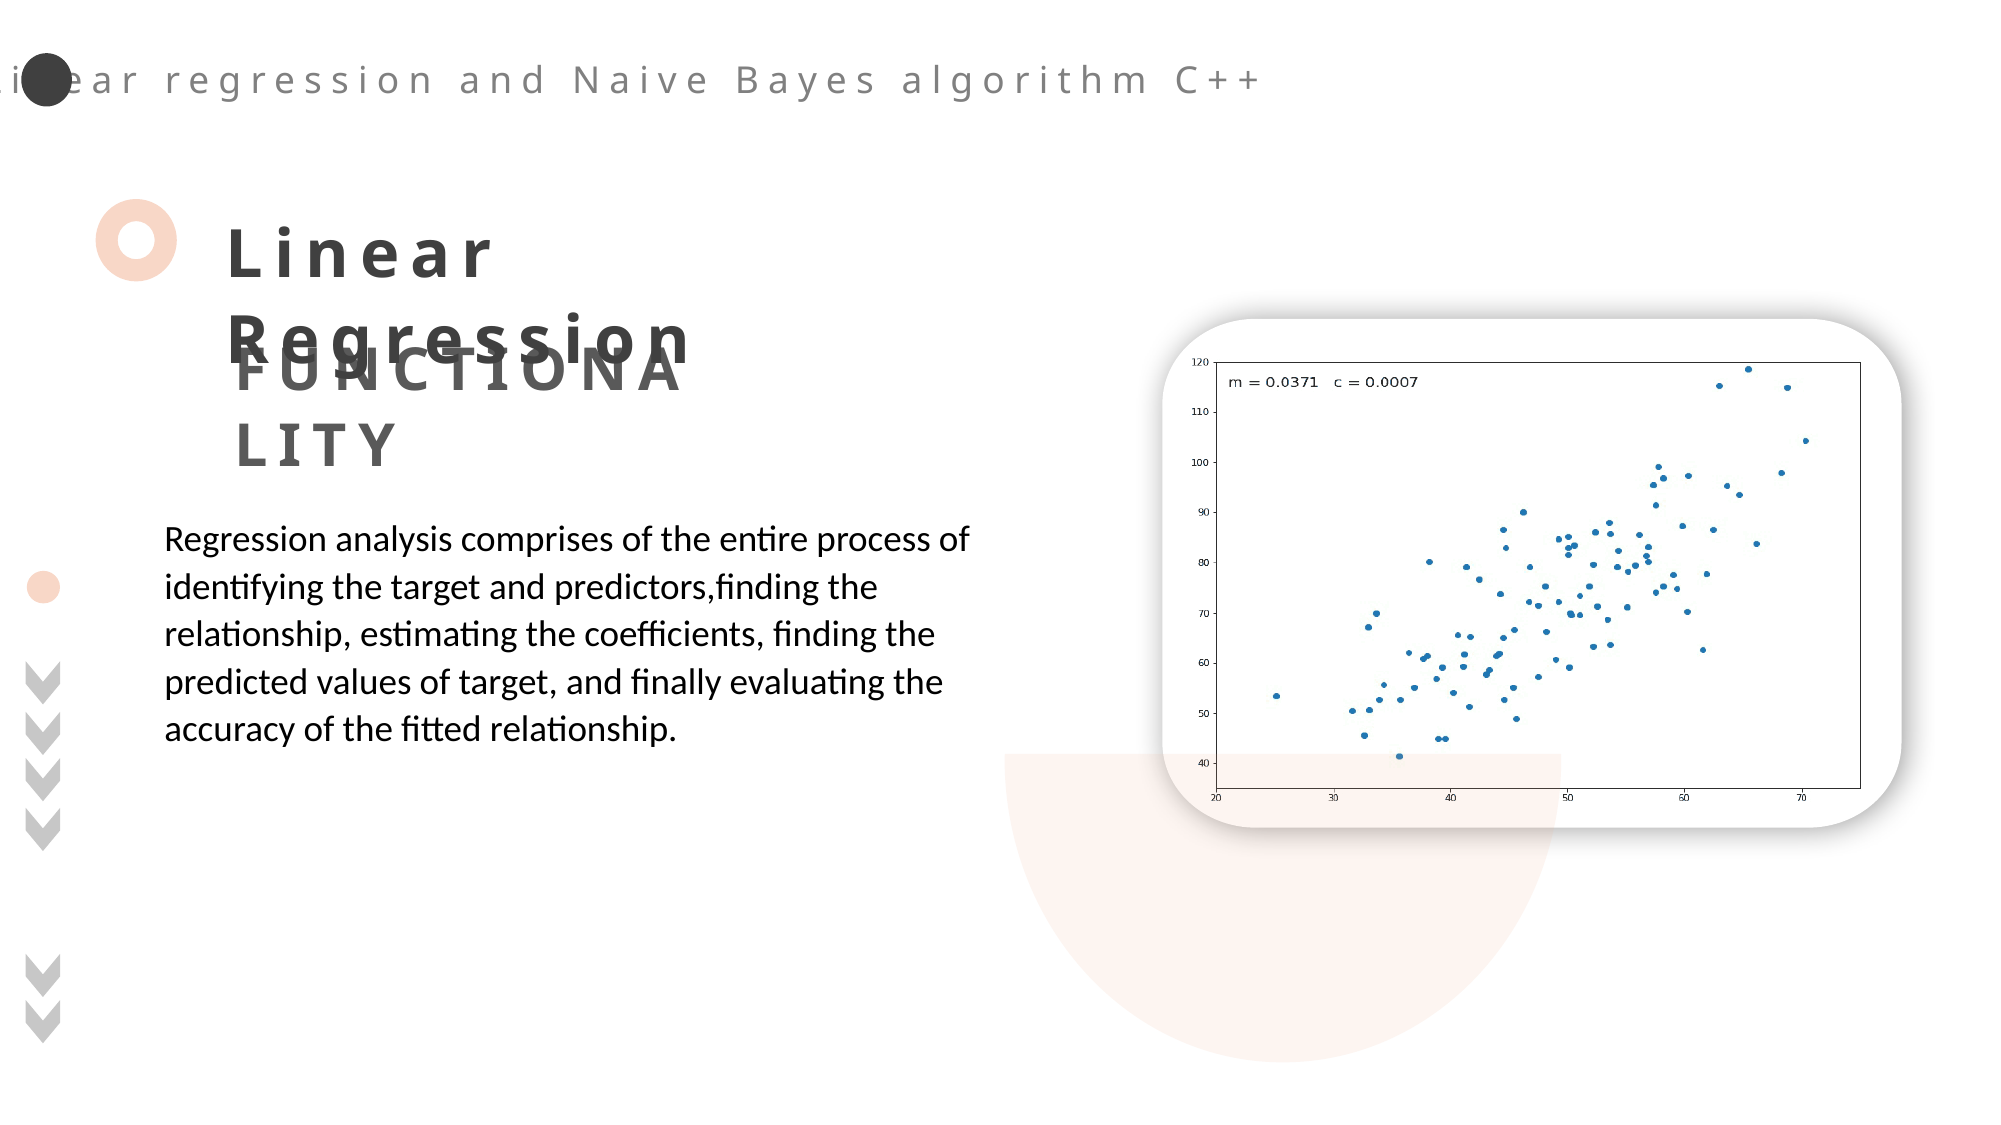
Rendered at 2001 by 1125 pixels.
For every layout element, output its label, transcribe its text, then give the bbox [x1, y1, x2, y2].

text_box [24, 708, 62, 757]
text_box [25, 569, 62, 605]
text_box [1003, 752, 1556, 1064]
text_box [94, 197, 178, 283]
text_box [24, 950, 62, 999]
text_box [24, 658, 62, 707]
text_box Linear regression and Naive Bayes algorithm C++ [0, 49, 1276, 109]
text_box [210, 198, 869, 411]
picture [1162, 318, 1902, 828]
text_box Regression analysis comprises of the entire process of identifying the target and predictors,finding the relationship, estimating the coefficients, finding the predicted values of target, and finally evaluating the accuracy of the fitted relationship. [149, 341, 1047, 757]
text_box [24, 997, 62, 1045]
text_box [24, 804, 62, 853]
text_box [20, 52, 73, 108]
text_box [24, 755, 62, 803]
